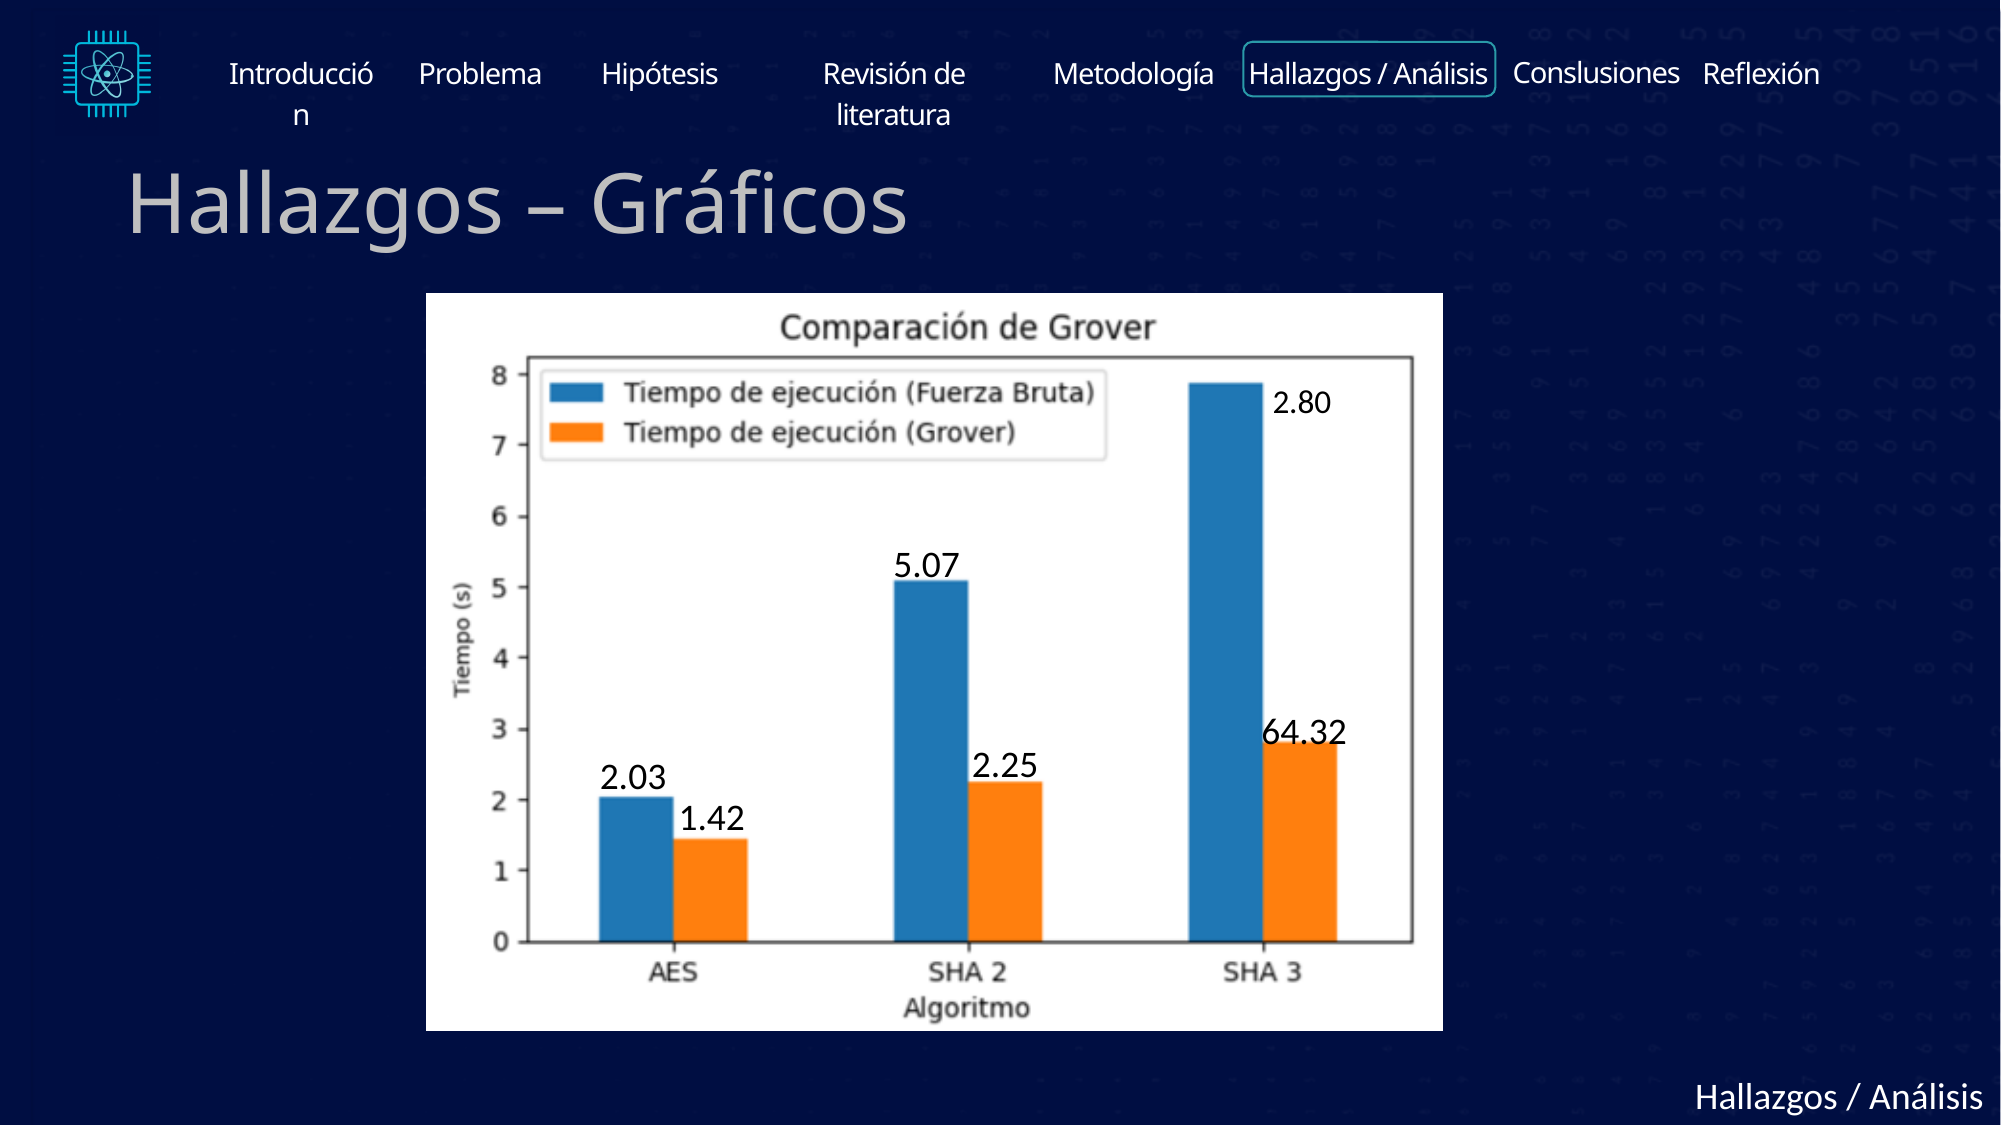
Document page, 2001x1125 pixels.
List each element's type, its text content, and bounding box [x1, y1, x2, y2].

picture [425, 293, 1443, 1031]
text_box Introducción [225, 49, 377, 132]
text_box Hallazgos / Análisis [1680, 1064, 2000, 1125]
text_box Reflexión [1625, 49, 1898, 91]
text_box [1242, 40, 1496, 98]
text_box Metodología [998, 49, 1232, 91]
picture [55, 15, 159, 137]
text_box Revisión de literatura [763, 49, 1025, 132]
text_box Problema [404, 49, 557, 91]
text_box Conslusiones [1460, 48, 1733, 89]
title Hallazgos – Gráficos [110, 104, 1836, 308]
text_box Hipótesis [584, 49, 736, 91]
text_box Hallazgos / Análisis [1232, 49, 1242, 91]
